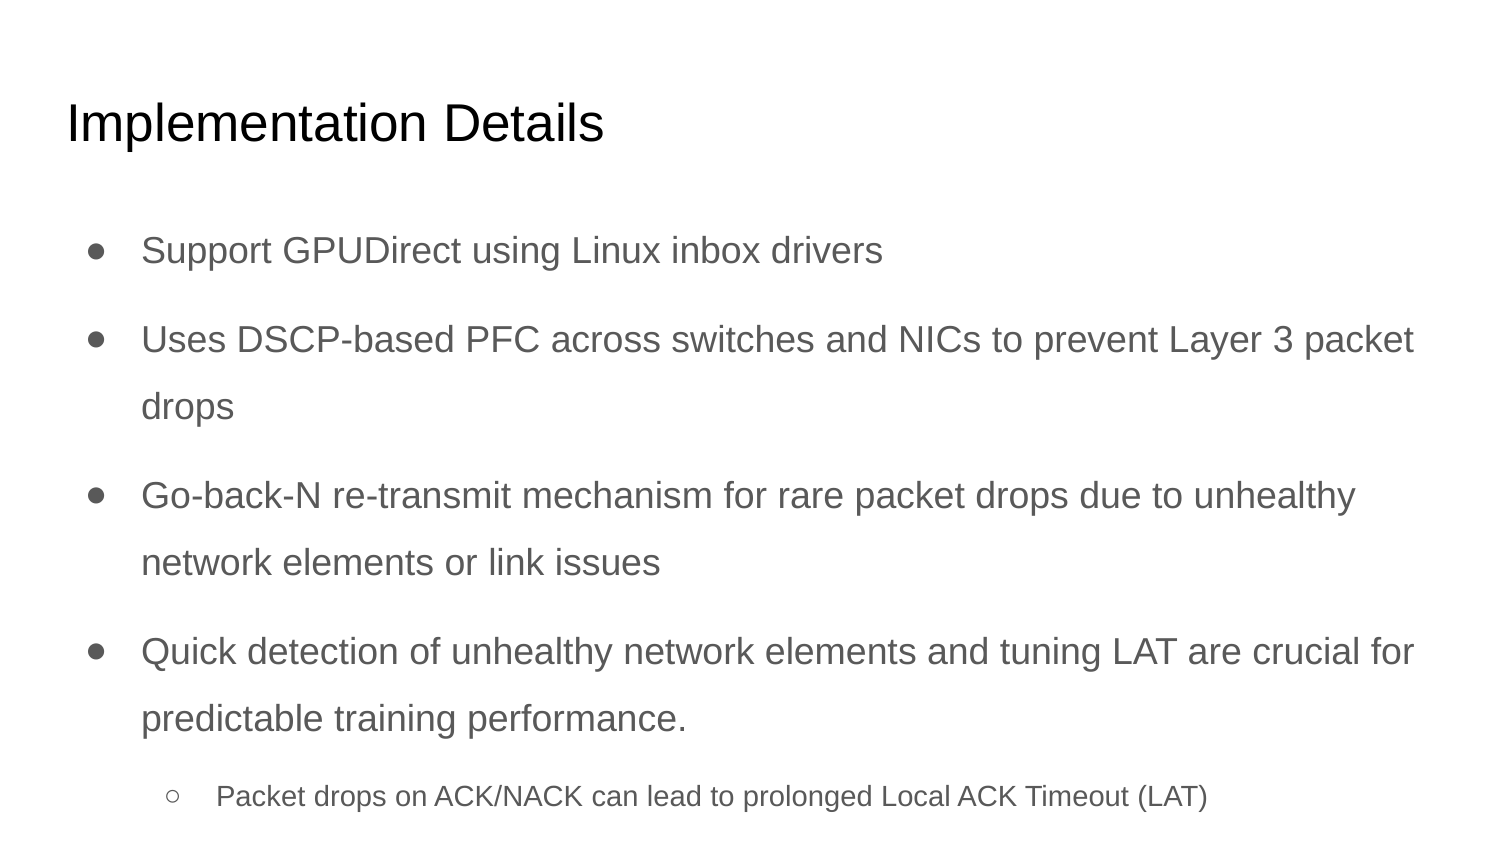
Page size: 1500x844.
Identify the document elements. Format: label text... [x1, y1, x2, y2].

list Support GPUDirect using Linux inbox drivers Uses DSCP-based PFC across switches and NICs to prevent Layer 3 packet drops Go-back-N re-transmit mechanism for rare packet drops due to unhealthy network elements or link issues Quick detection of unhealthy network elements and tuning LAT are crucial for predictable training performance. Packet drops on ACK/NACK can lead to prolonged Local ACK Timeout (LAT) [51, 189, 1449, 844]
title Implementation Details [51, 72, 1449, 167]
